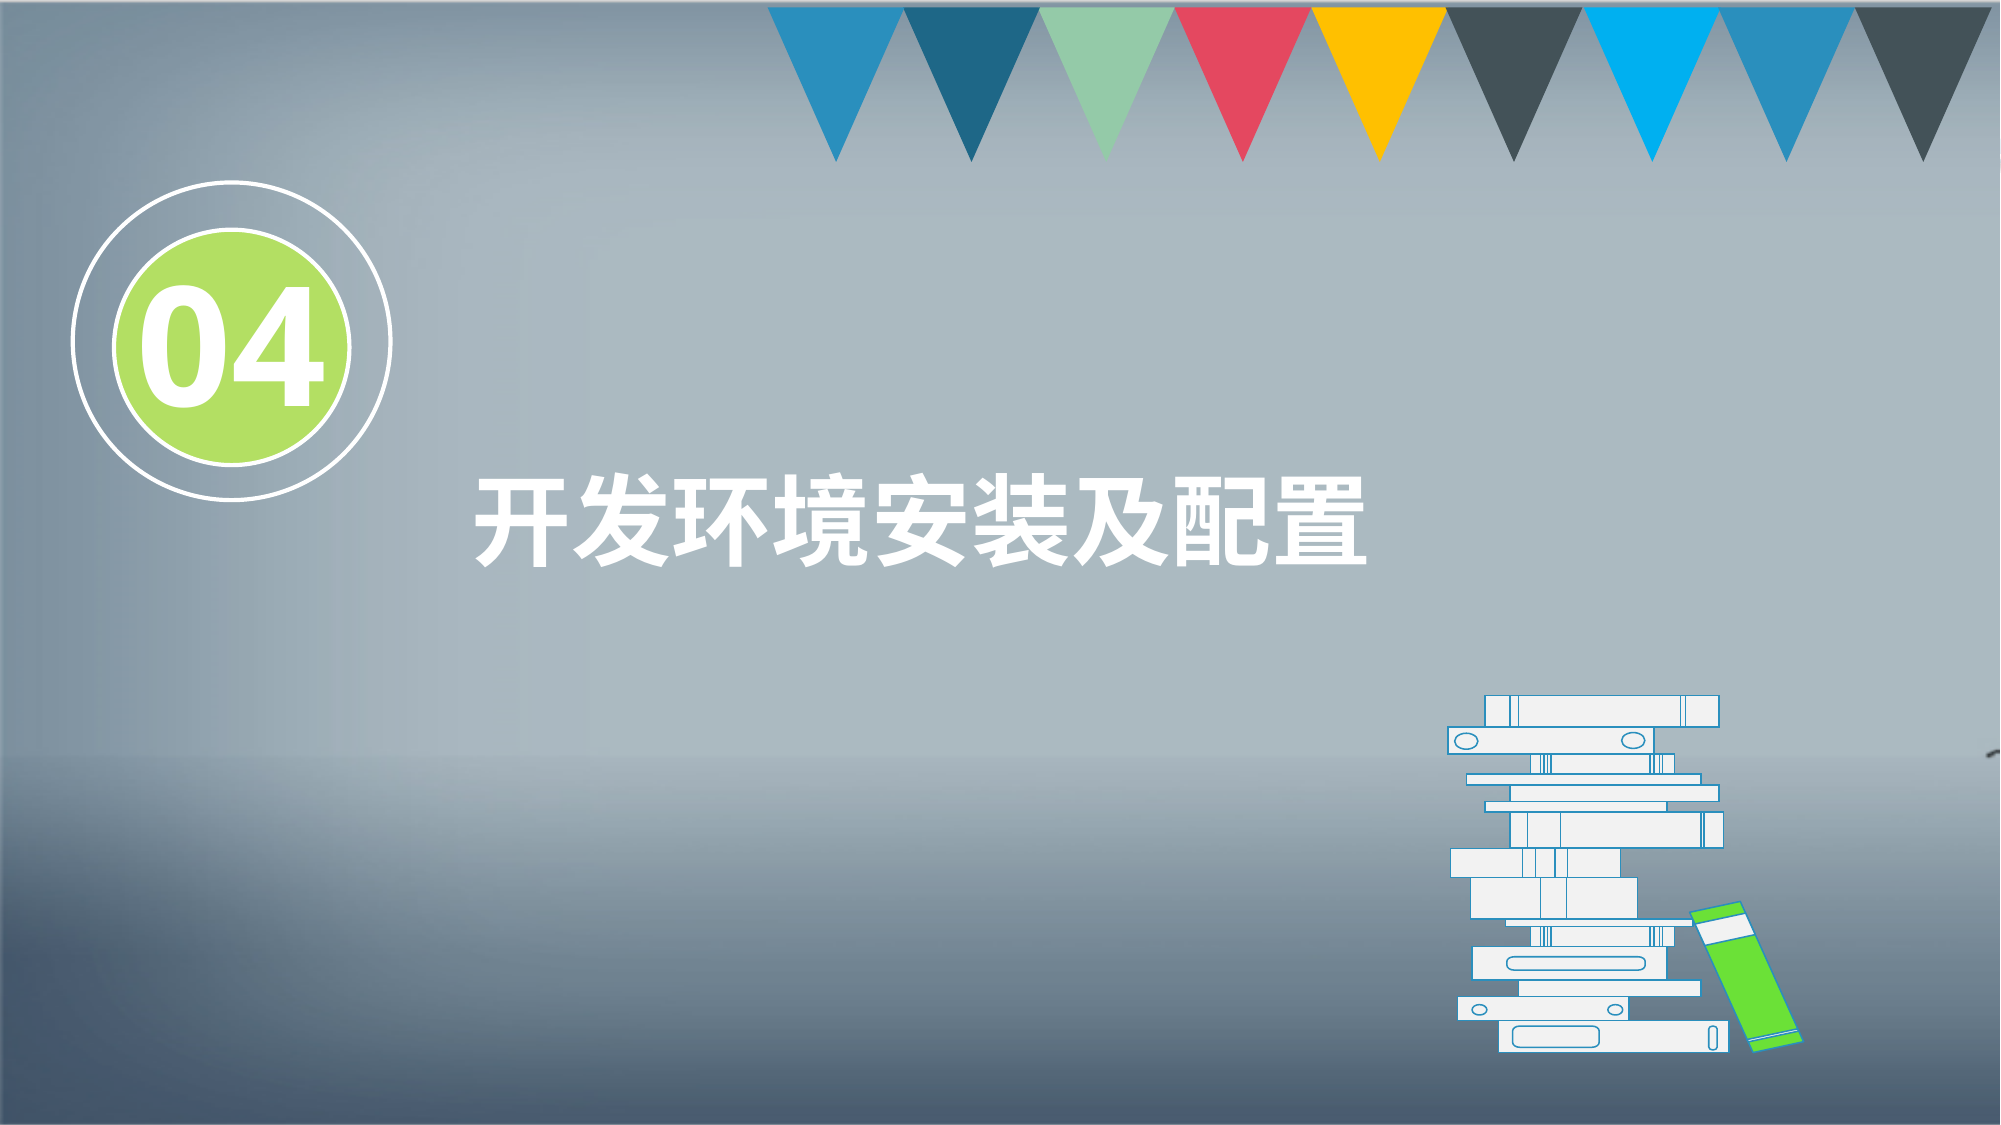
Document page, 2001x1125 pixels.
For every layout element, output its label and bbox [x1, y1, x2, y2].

text_box [72, 182, 391, 501]
text_box [1302, 0, 1458, 697]
text_box [1447, 695, 1804, 1053]
picture [0, 0, 2001, 1125]
